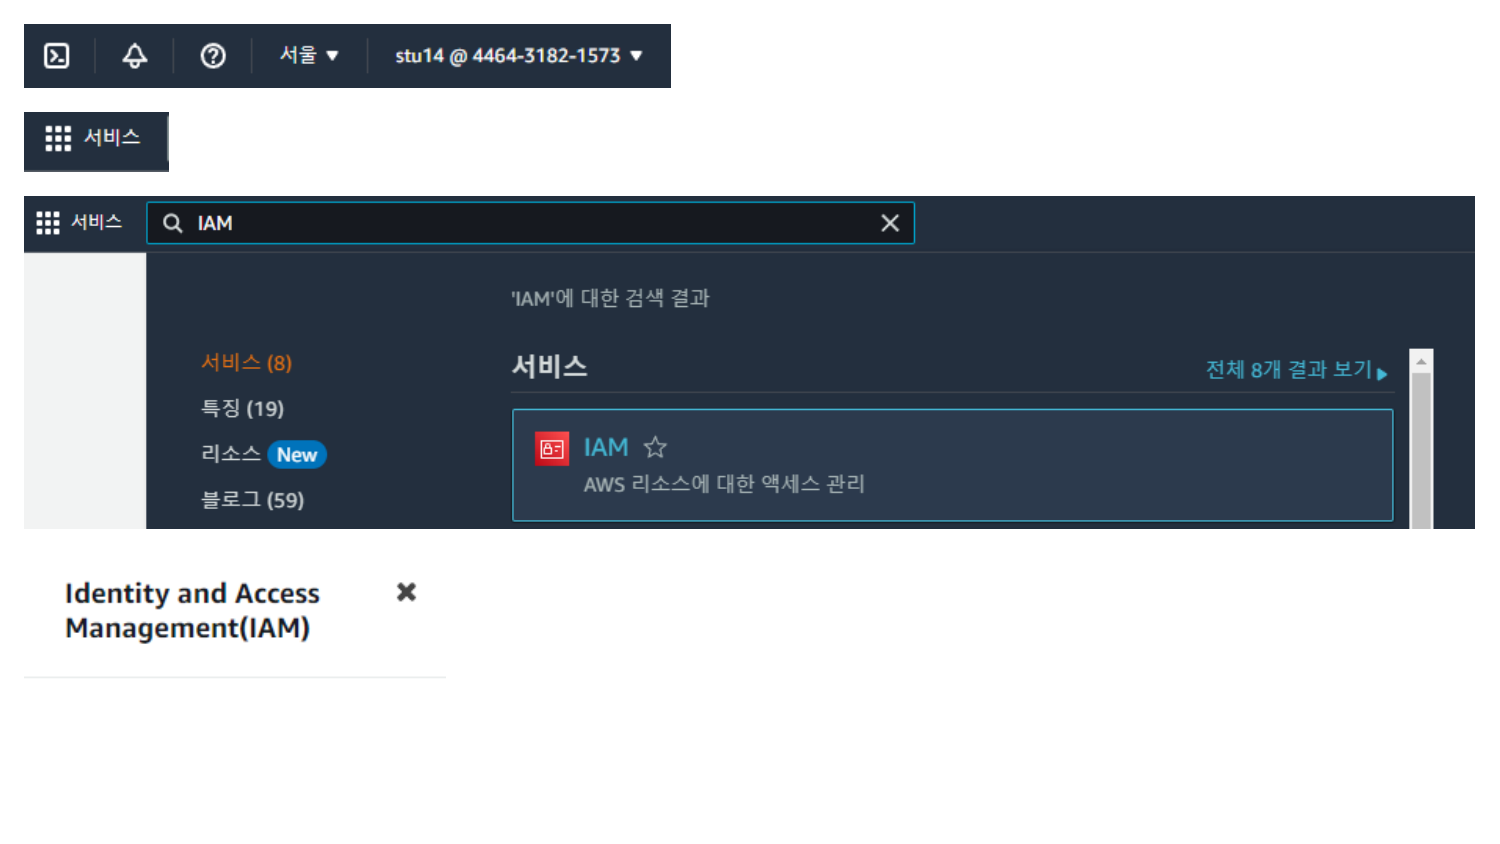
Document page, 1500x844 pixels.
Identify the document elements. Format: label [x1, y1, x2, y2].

picture [24, 112, 169, 173]
picture [24, 553, 446, 681]
picture [24, 24, 671, 88]
picture [24, 196, 1476, 529]
